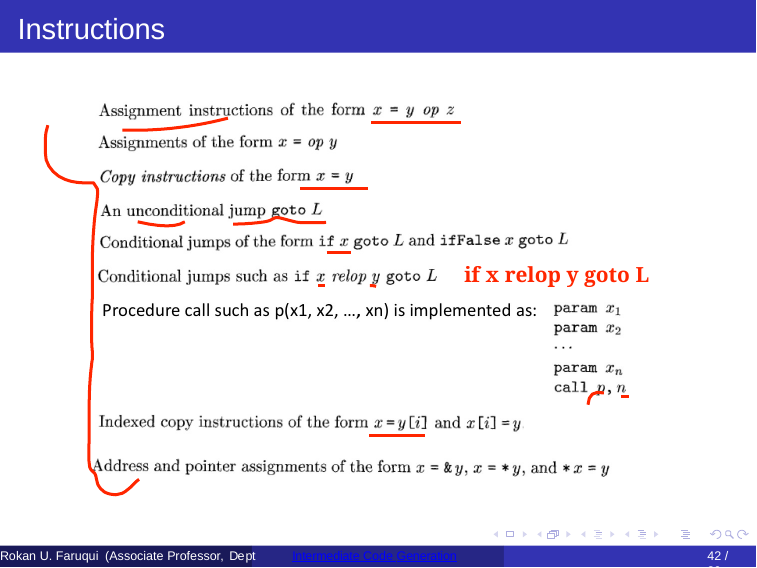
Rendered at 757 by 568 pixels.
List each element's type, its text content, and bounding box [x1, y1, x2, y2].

text_box if x relop y goto L [633, 258, 653, 287]
picture [91, 101, 627, 116]
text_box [43, 116, 630, 497]
text_box [0, 0, 756, 53]
text_box Instructions [15, 7, 174, 46]
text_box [0, 545, 757, 568]
